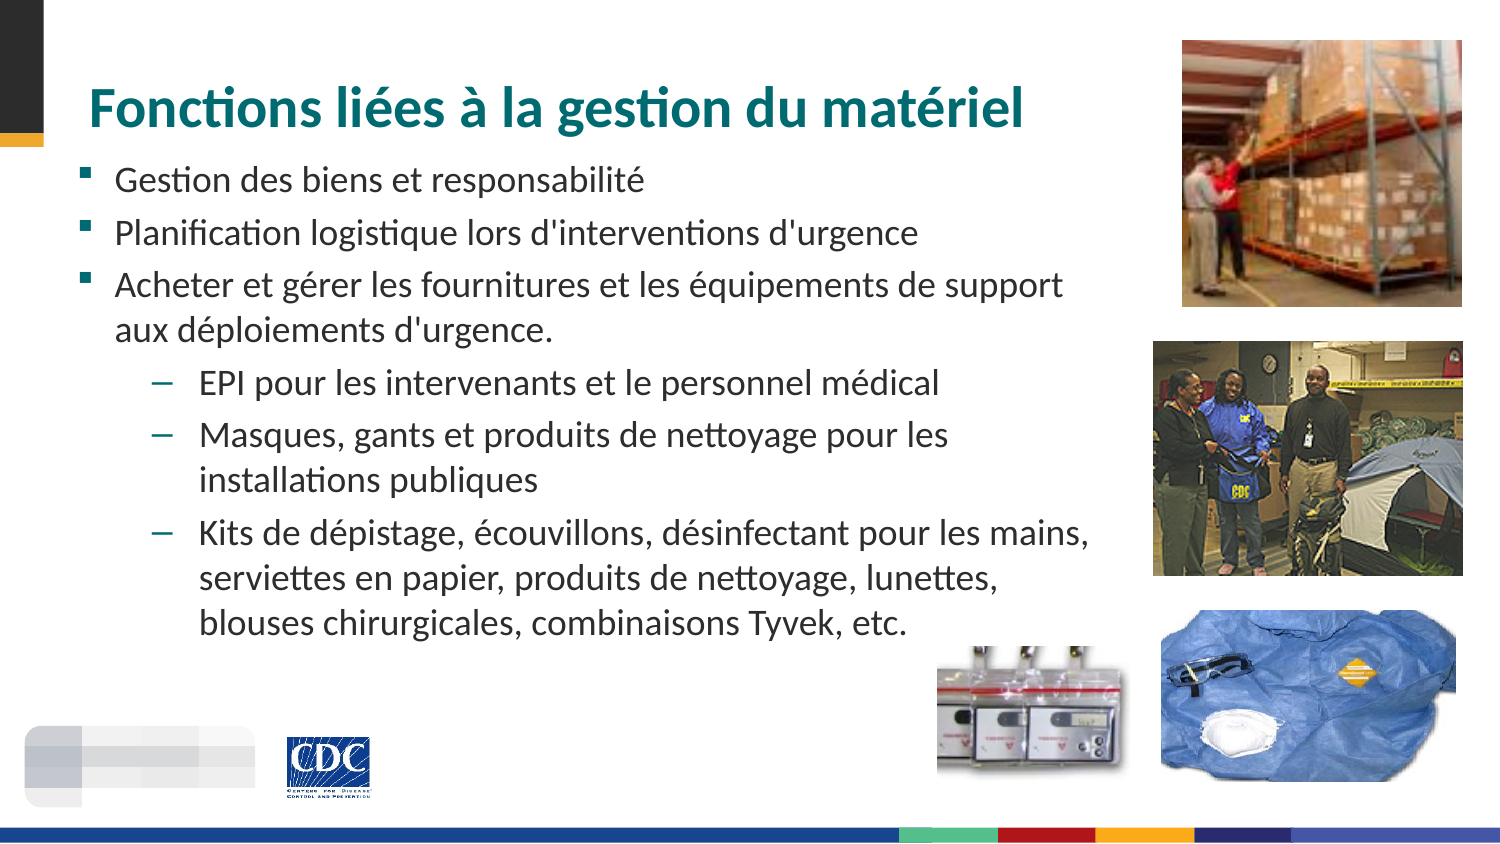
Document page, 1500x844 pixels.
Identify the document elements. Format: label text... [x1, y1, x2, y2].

picture [1160, 610, 1456, 782]
title Fonctions liées à la gestion du matériel [75, 33, 1425, 147]
picture [1153, 340, 1463, 577]
picture [287, 737, 372, 798]
list Gestion des biens et responsabilité Planification logistique lors d'interventions d'urgence Acheter et gérer les fournitures et les équipements de support aux déploiements d'urgence. EPI pour les intervenants et le personnel médical Masques, gants et produits de nettoyage pour les installations publiques Kits de dépistage, écouvillons, désinfectant pour les mains, serviettes en papier, produits de nettoyage, lunettes, blouses chirurgicales, combinaisons Tyvek, etc. [61, 147, 1117, 696]
picture [937, 646, 1130, 782]
picture [1182, 40, 1462, 308]
